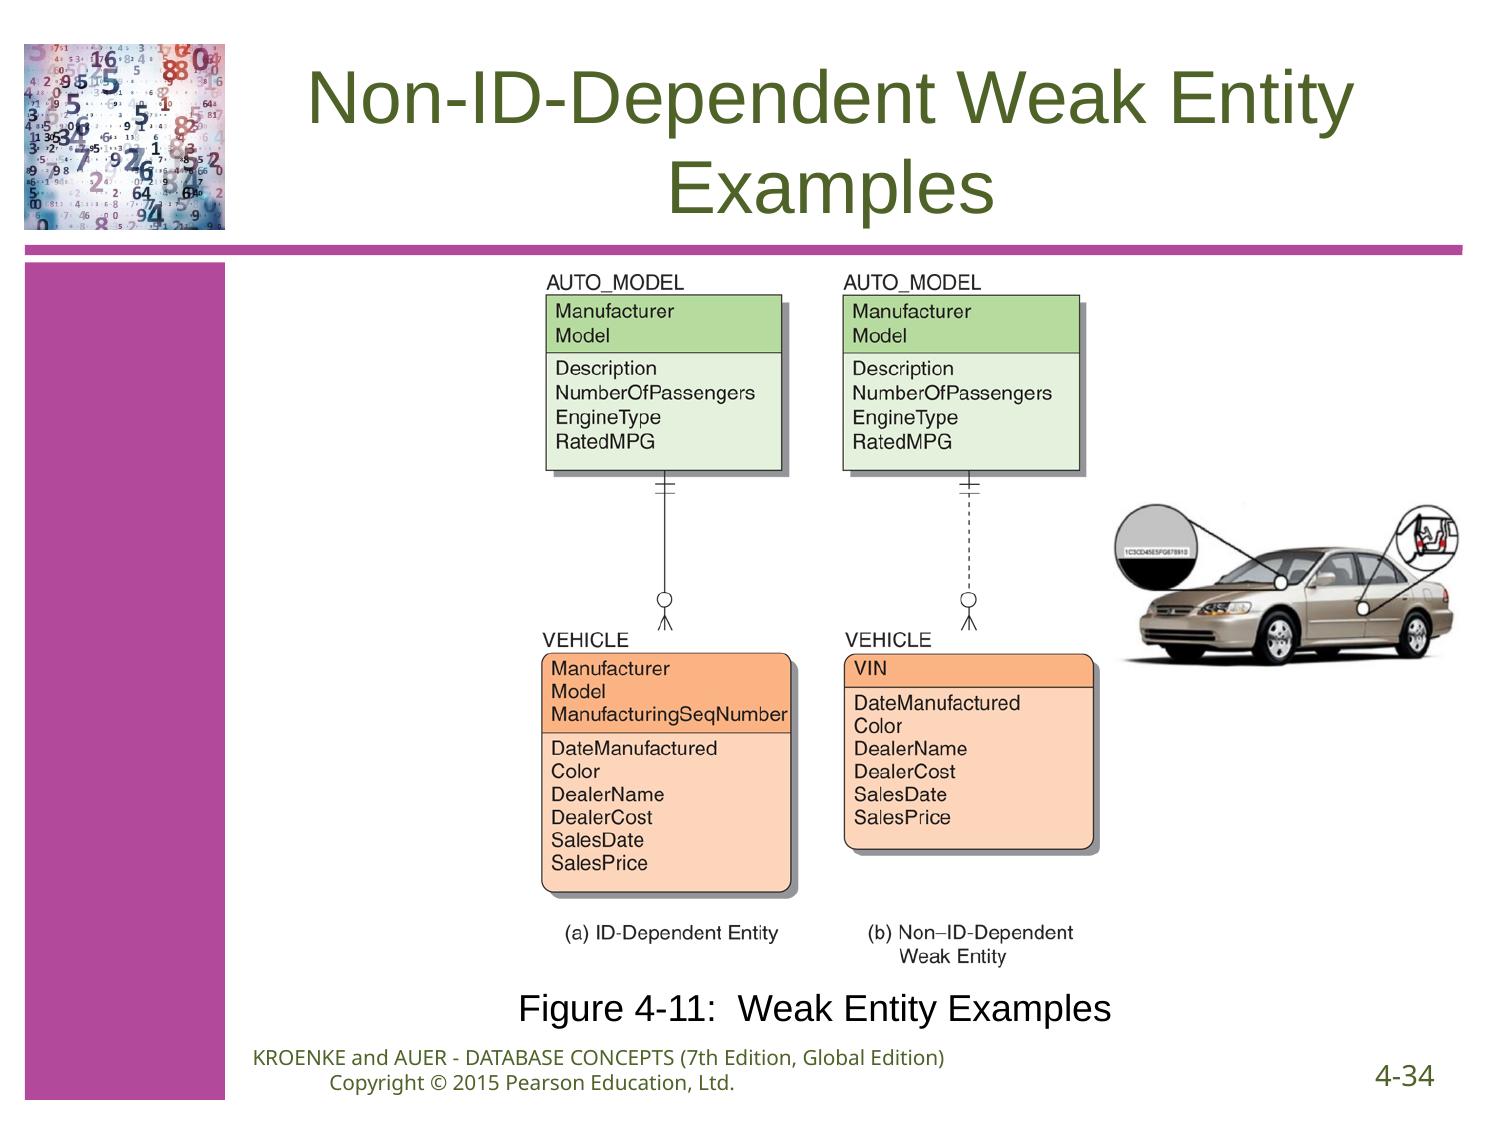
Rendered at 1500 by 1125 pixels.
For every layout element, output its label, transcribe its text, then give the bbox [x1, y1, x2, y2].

slide_number 4-34 [1287, 1049, 1451, 1103]
footer KROENKE and AUER - DATABASE CONCEPTS (7th Edition, Global Edition) Copyright © 2015 Pearson Education, Ltd. [237, 1037, 1088, 1104]
title Non-ID-Dependent Weak Entity Examples [237, 44, 1426, 233]
picture [541, 274, 1101, 974]
text_box Figure 4-11: Weak Entity Examples [503, 976, 1128, 1037]
picture [1104, 495, 1468, 674]
picture [24, 44, 225, 230]
